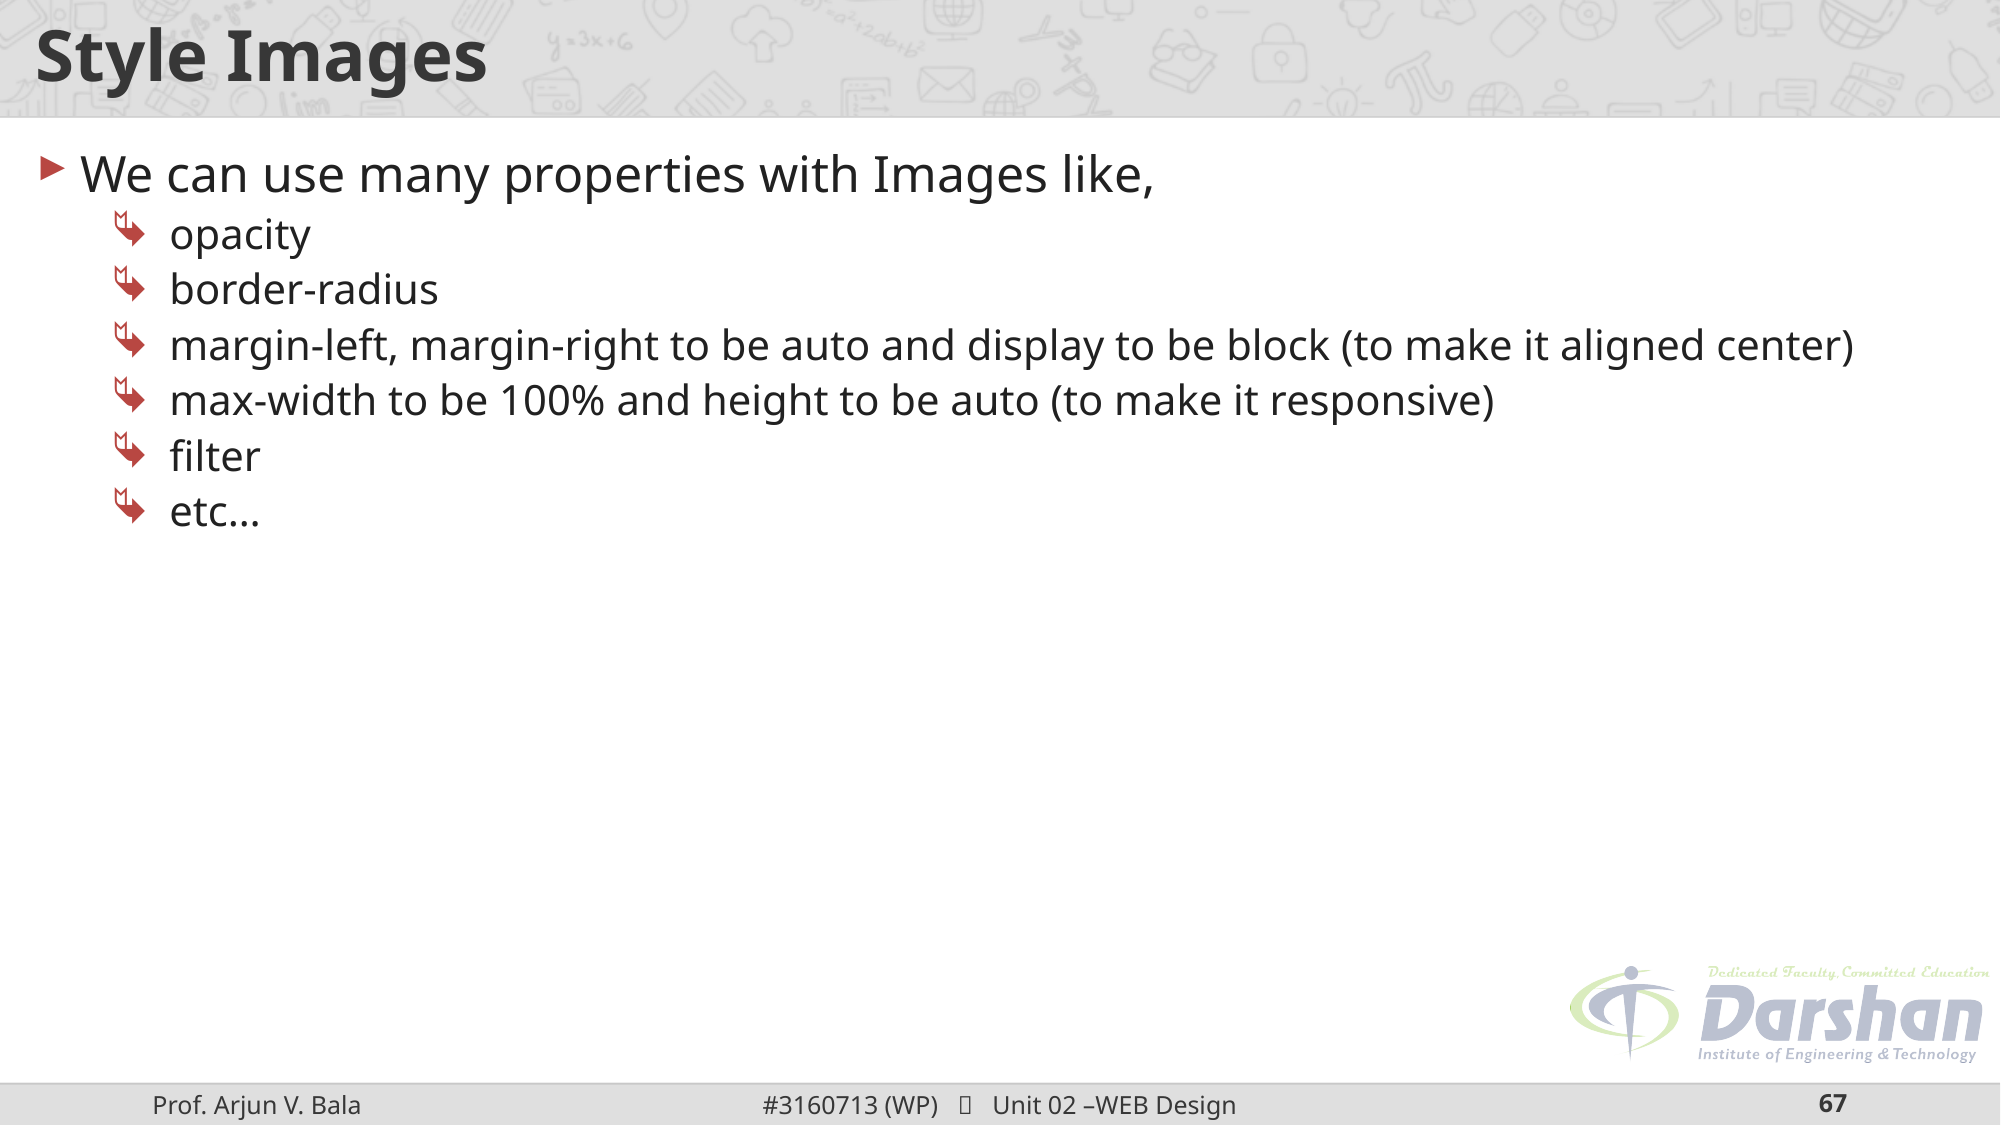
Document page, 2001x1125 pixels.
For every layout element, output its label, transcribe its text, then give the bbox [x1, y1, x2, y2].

list We can use many properties with Images like, opacity border-radius margin-left, margin-right to be auto and display to be block (to make it aligned center) max-width to be 100% and height to be auto (to make it responsive) filter etc… [21, 141, 1979, 1059]
title Style Images [0, 0, 2000, 117]
